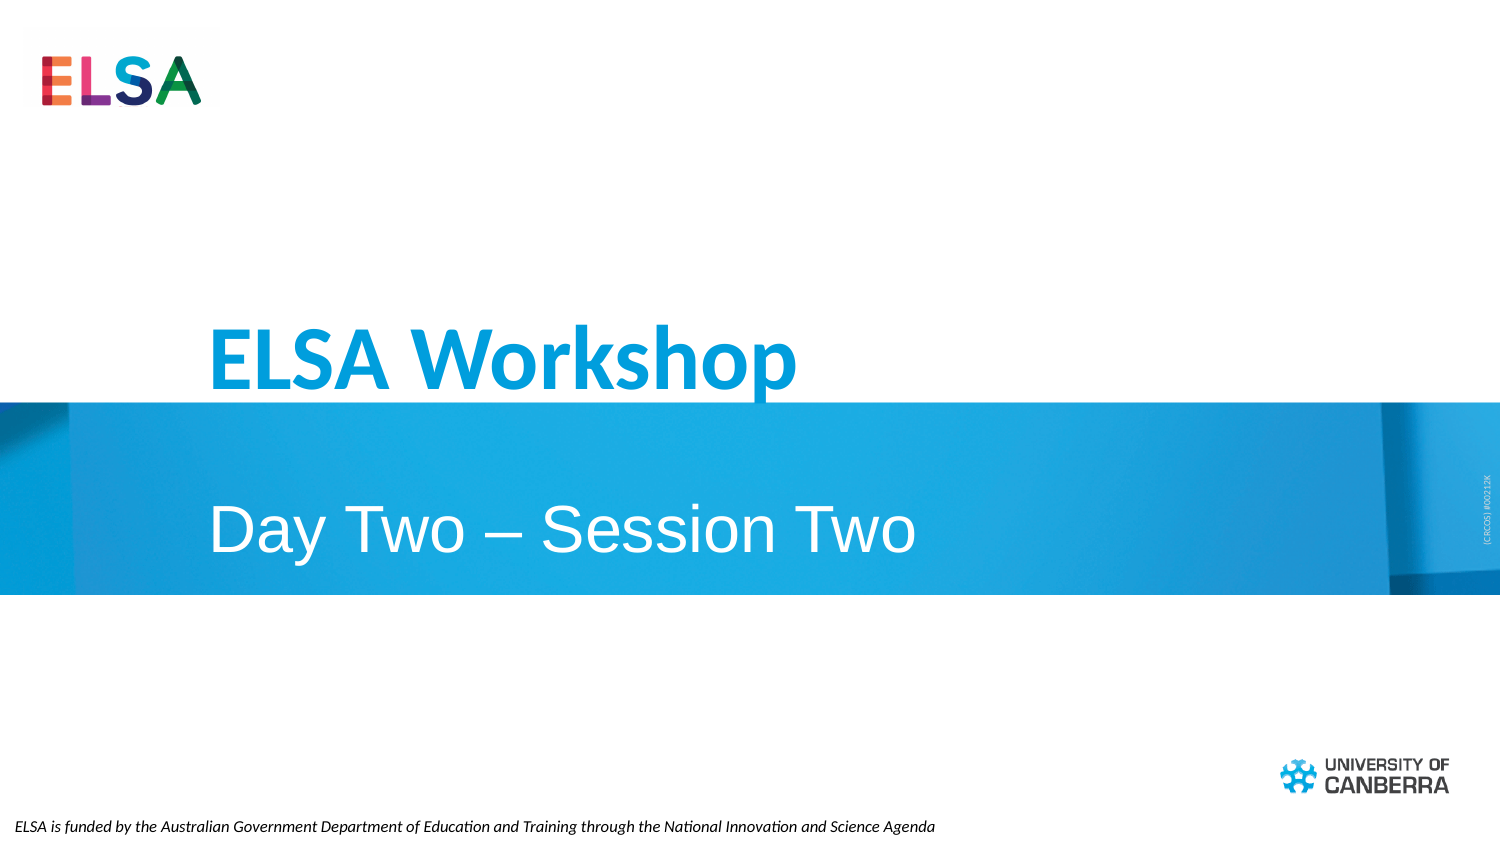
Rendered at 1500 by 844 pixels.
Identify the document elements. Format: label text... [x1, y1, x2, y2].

subtitle Day Two – Session Two [193, 478, 1244, 694]
text_box ELSA is funded by the Australian Government Department of Education and Training through the National Innovation and Science Agenda [0, 808, 1500, 844]
title ELSA Workshop [193, 262, 1469, 443]
picture [0, 0, 1500, 808]
